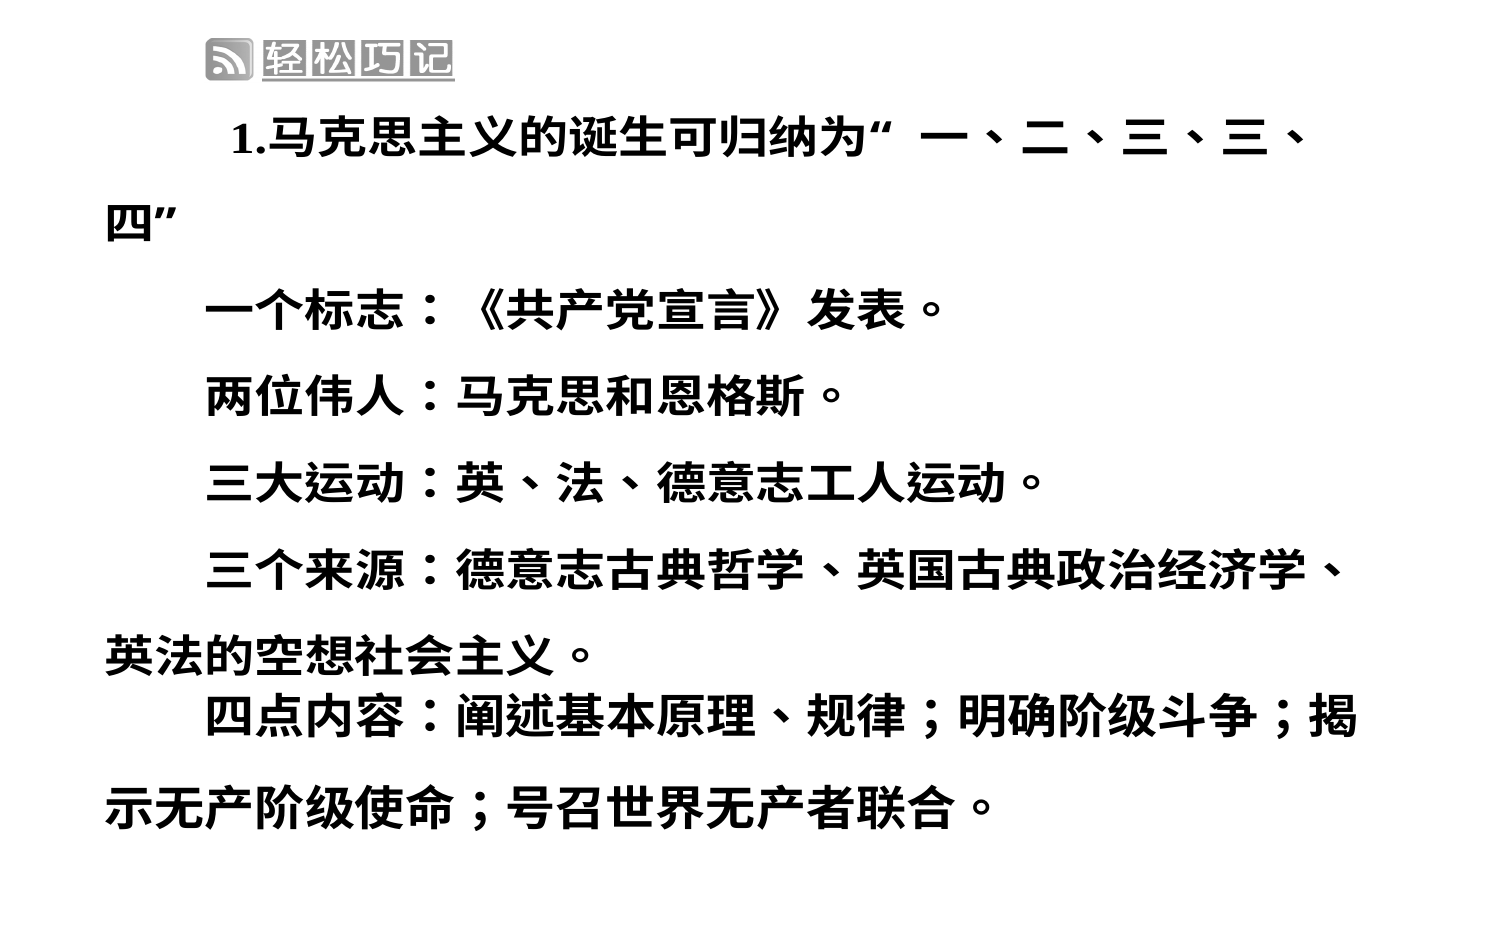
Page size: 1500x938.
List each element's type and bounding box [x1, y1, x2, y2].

picture [103, 31, 1396, 871]
